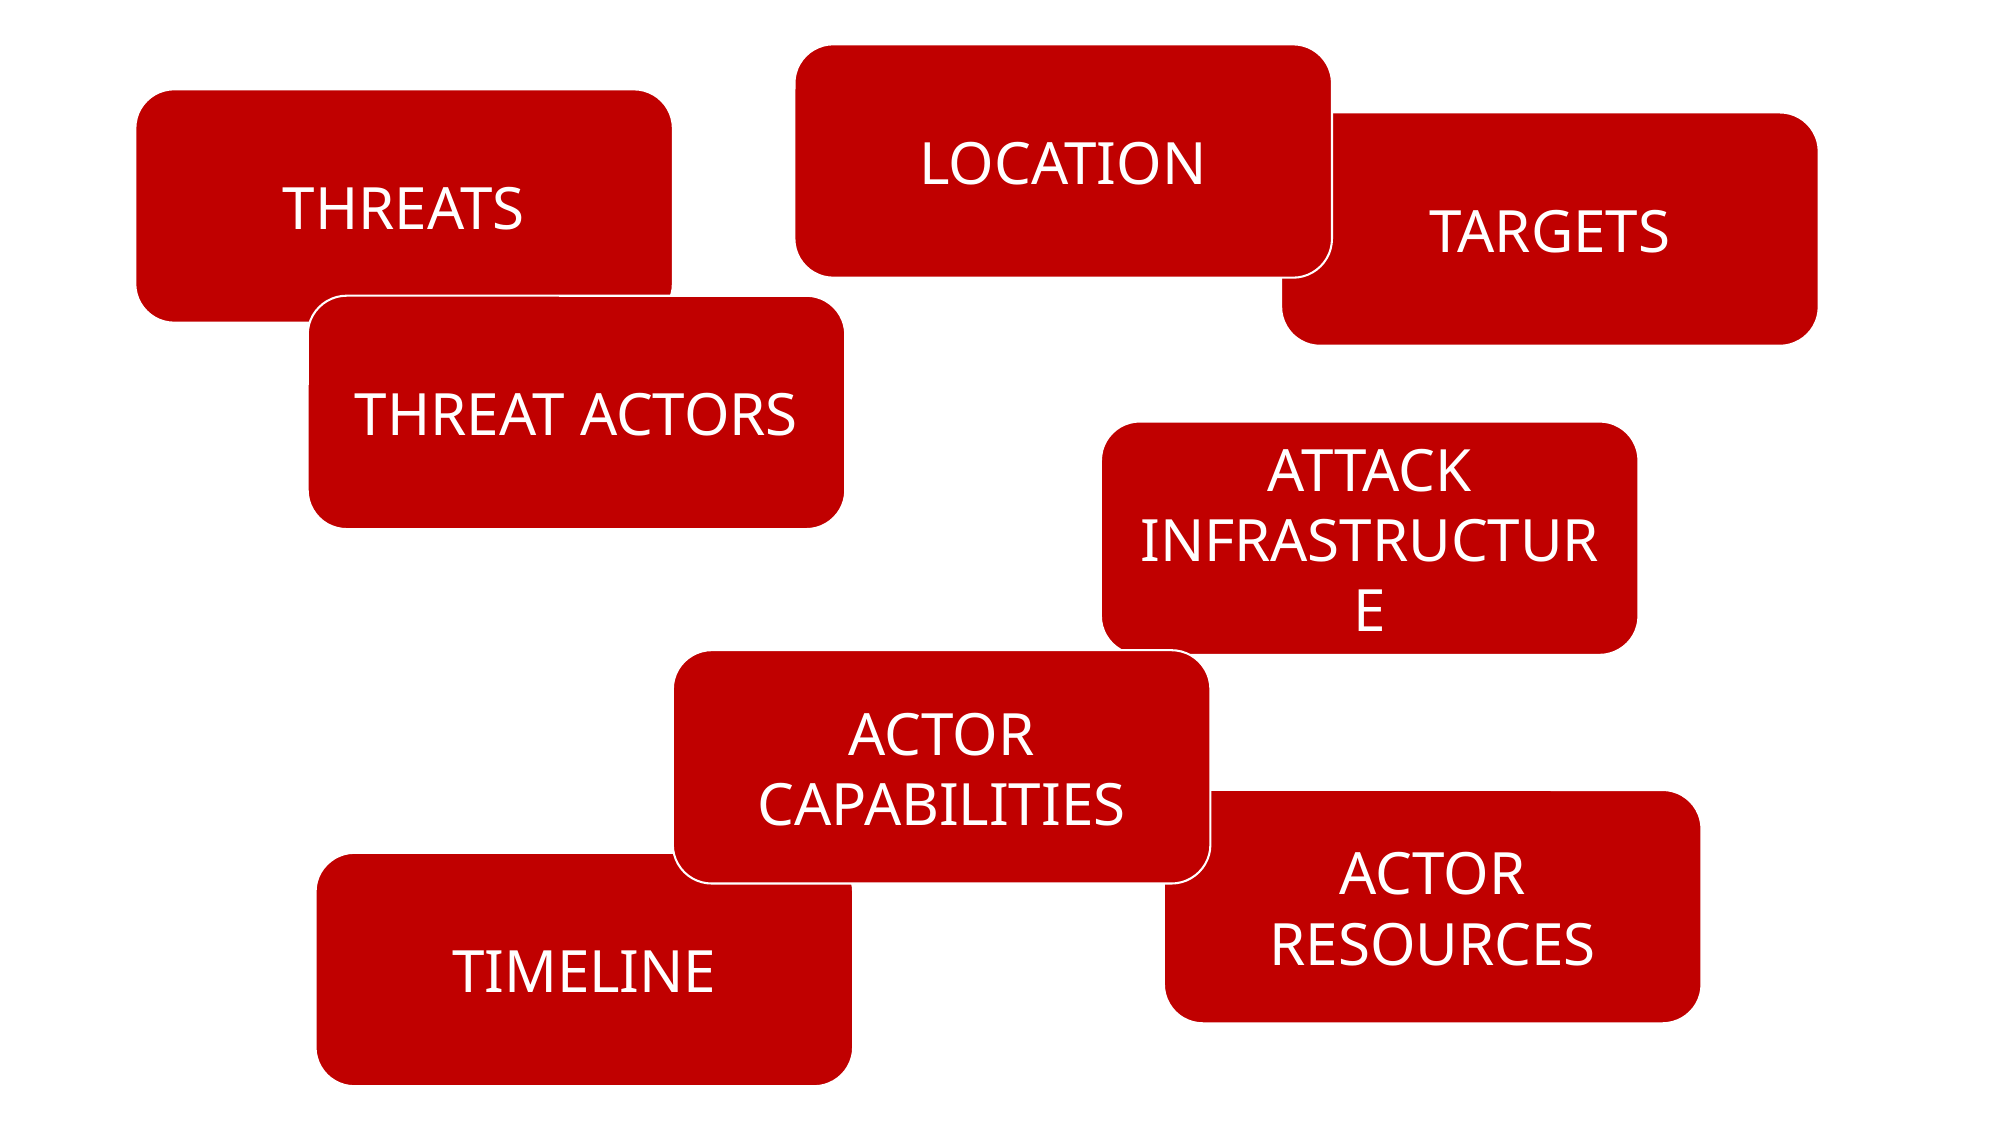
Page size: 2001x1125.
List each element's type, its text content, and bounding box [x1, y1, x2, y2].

text_box ATTACK INFRASTRUCTURE [1099, 420, 1640, 656]
text_box TIMELINE [314, 851, 855, 1088]
text_box TARGETS [1280, 111, 1820, 347]
text_box THREATS [134, 88, 674, 324]
text_box ACTOR RESOURCES [1162, 788, 1703, 1025]
text_box ACTOR CAPABILITIES [671, 649, 1212, 885]
text_box THREAT ACTORS [306, 294, 847, 531]
text_box LOCATION [793, 43, 1334, 279]
